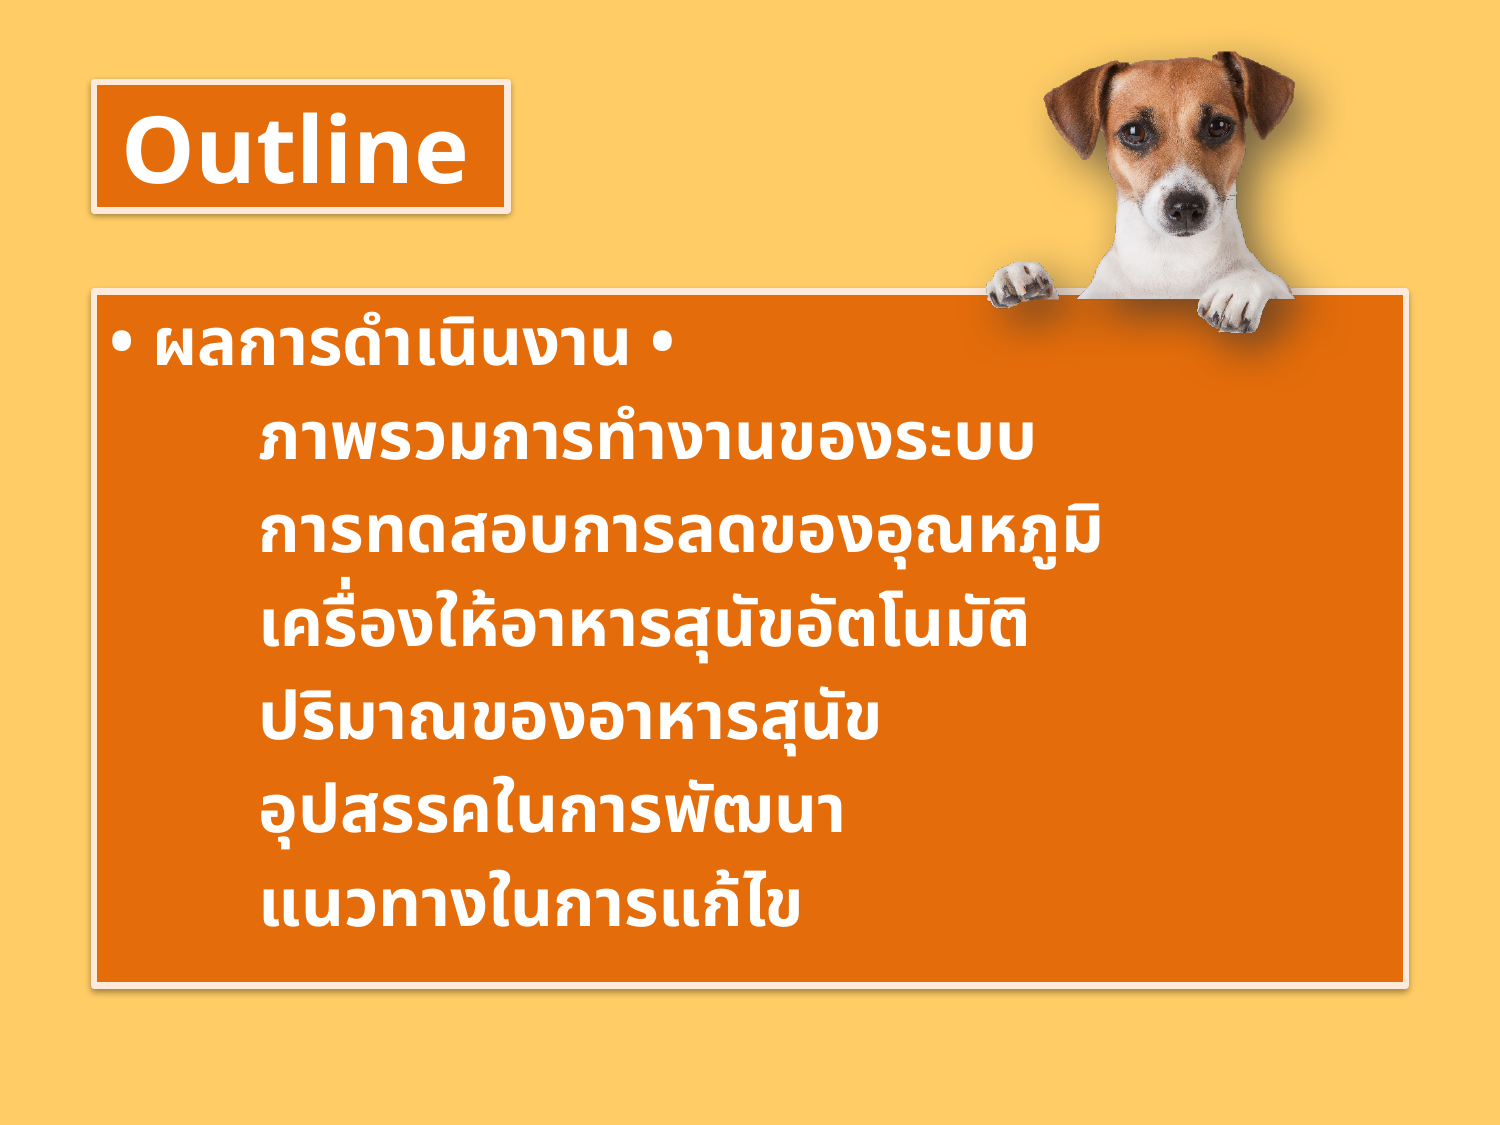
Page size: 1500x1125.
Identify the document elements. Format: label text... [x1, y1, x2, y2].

picture [950, 18, 1365, 343]
list • ผลการดำเนินงาน • ภาพรวมการทำงานของระบบ การทดสอบการลดของอุณหภูมิ เครื่องให้อาหารสุนัขอัตโนมัติ ปริมาณของอาหารสุนัข อุปสรรคในการพัฒนา แนวทางในการแก้ไข [91, 288, 1409, 989]
title Outline [91, 79, 511, 214]
